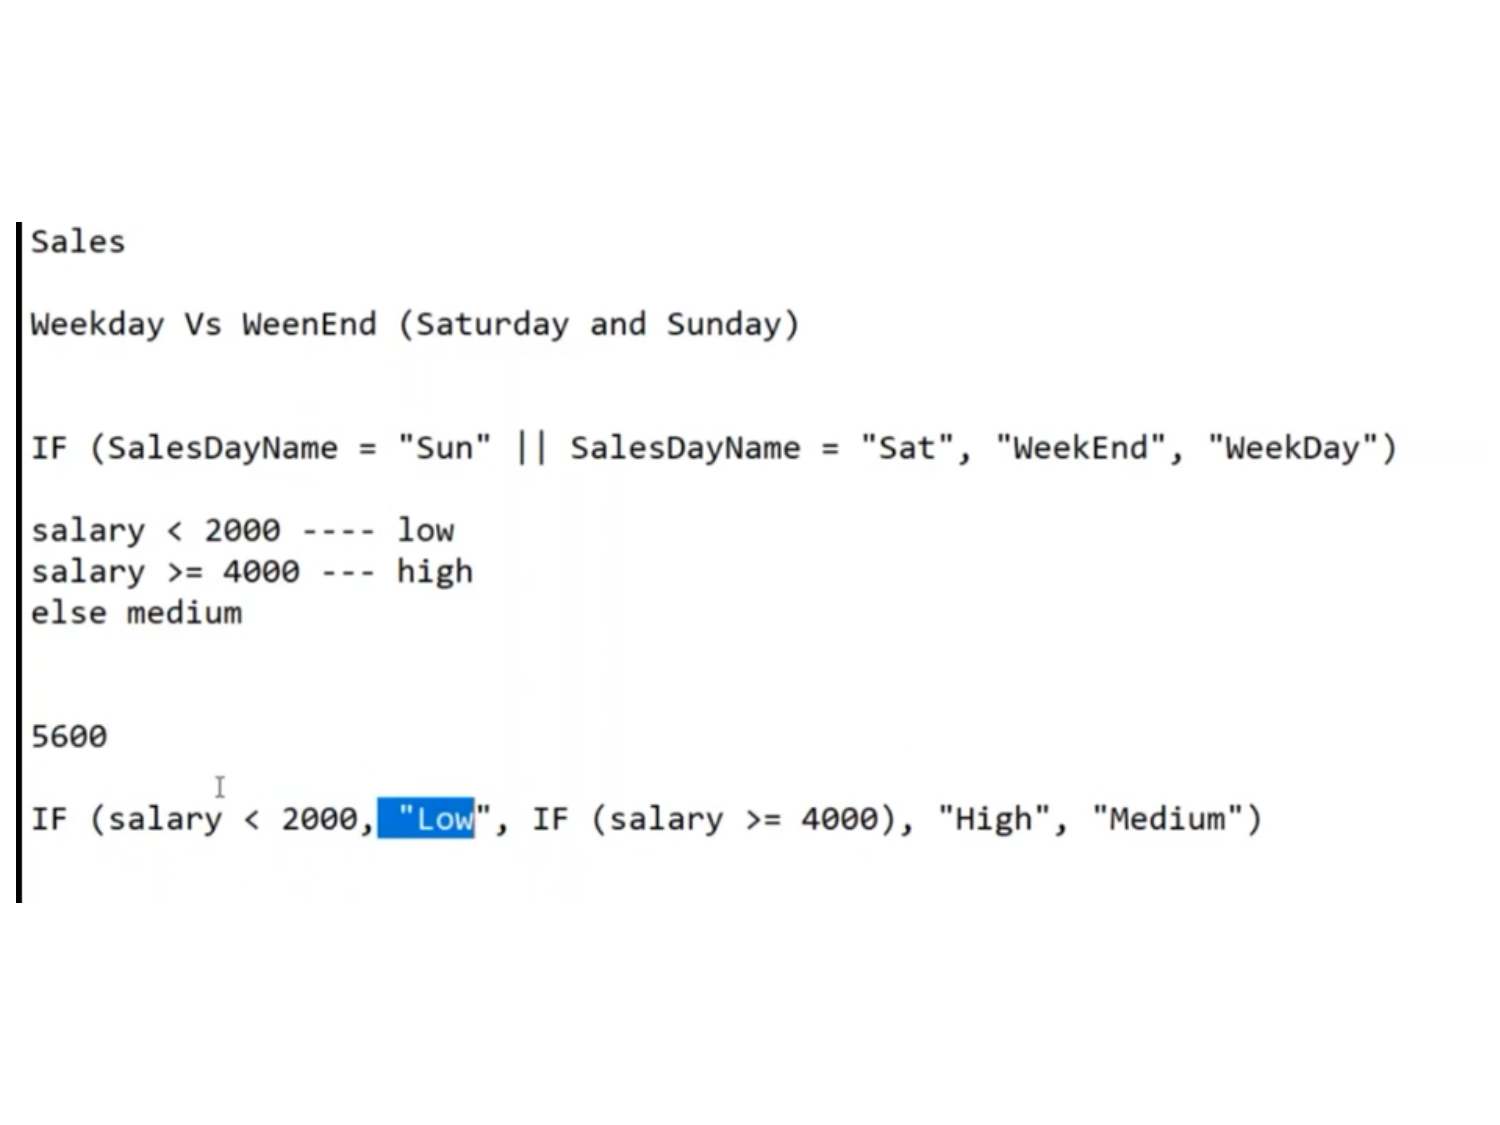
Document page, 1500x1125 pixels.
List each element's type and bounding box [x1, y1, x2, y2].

picture [16, 222, 1484, 903]
